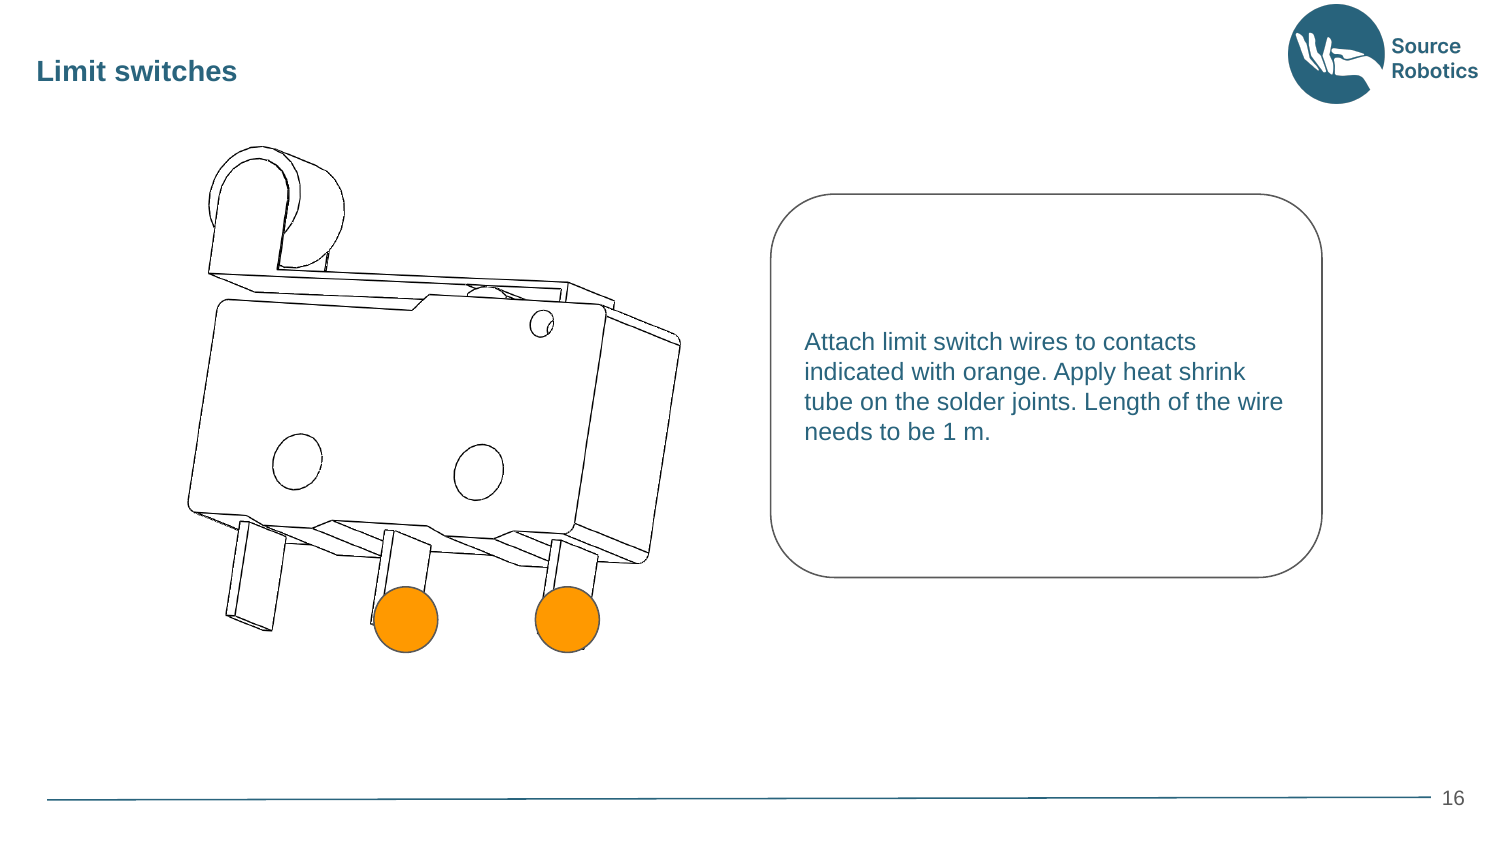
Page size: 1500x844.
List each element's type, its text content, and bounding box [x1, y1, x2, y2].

text_box Attach limit switch wires to contacts indicated with orange. Apply heat shrink tube on the solder joints. Length of the wire needs to be 1 m. [776, 194, 1323, 578]
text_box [46, 796, 1431, 801]
picture [1288, 4, 1500, 107]
picture [131, 75, 771, 721]
text_box Limit switches [21, 36, 573, 102]
slide_number ‹#› [1389, 764, 1480, 830]
